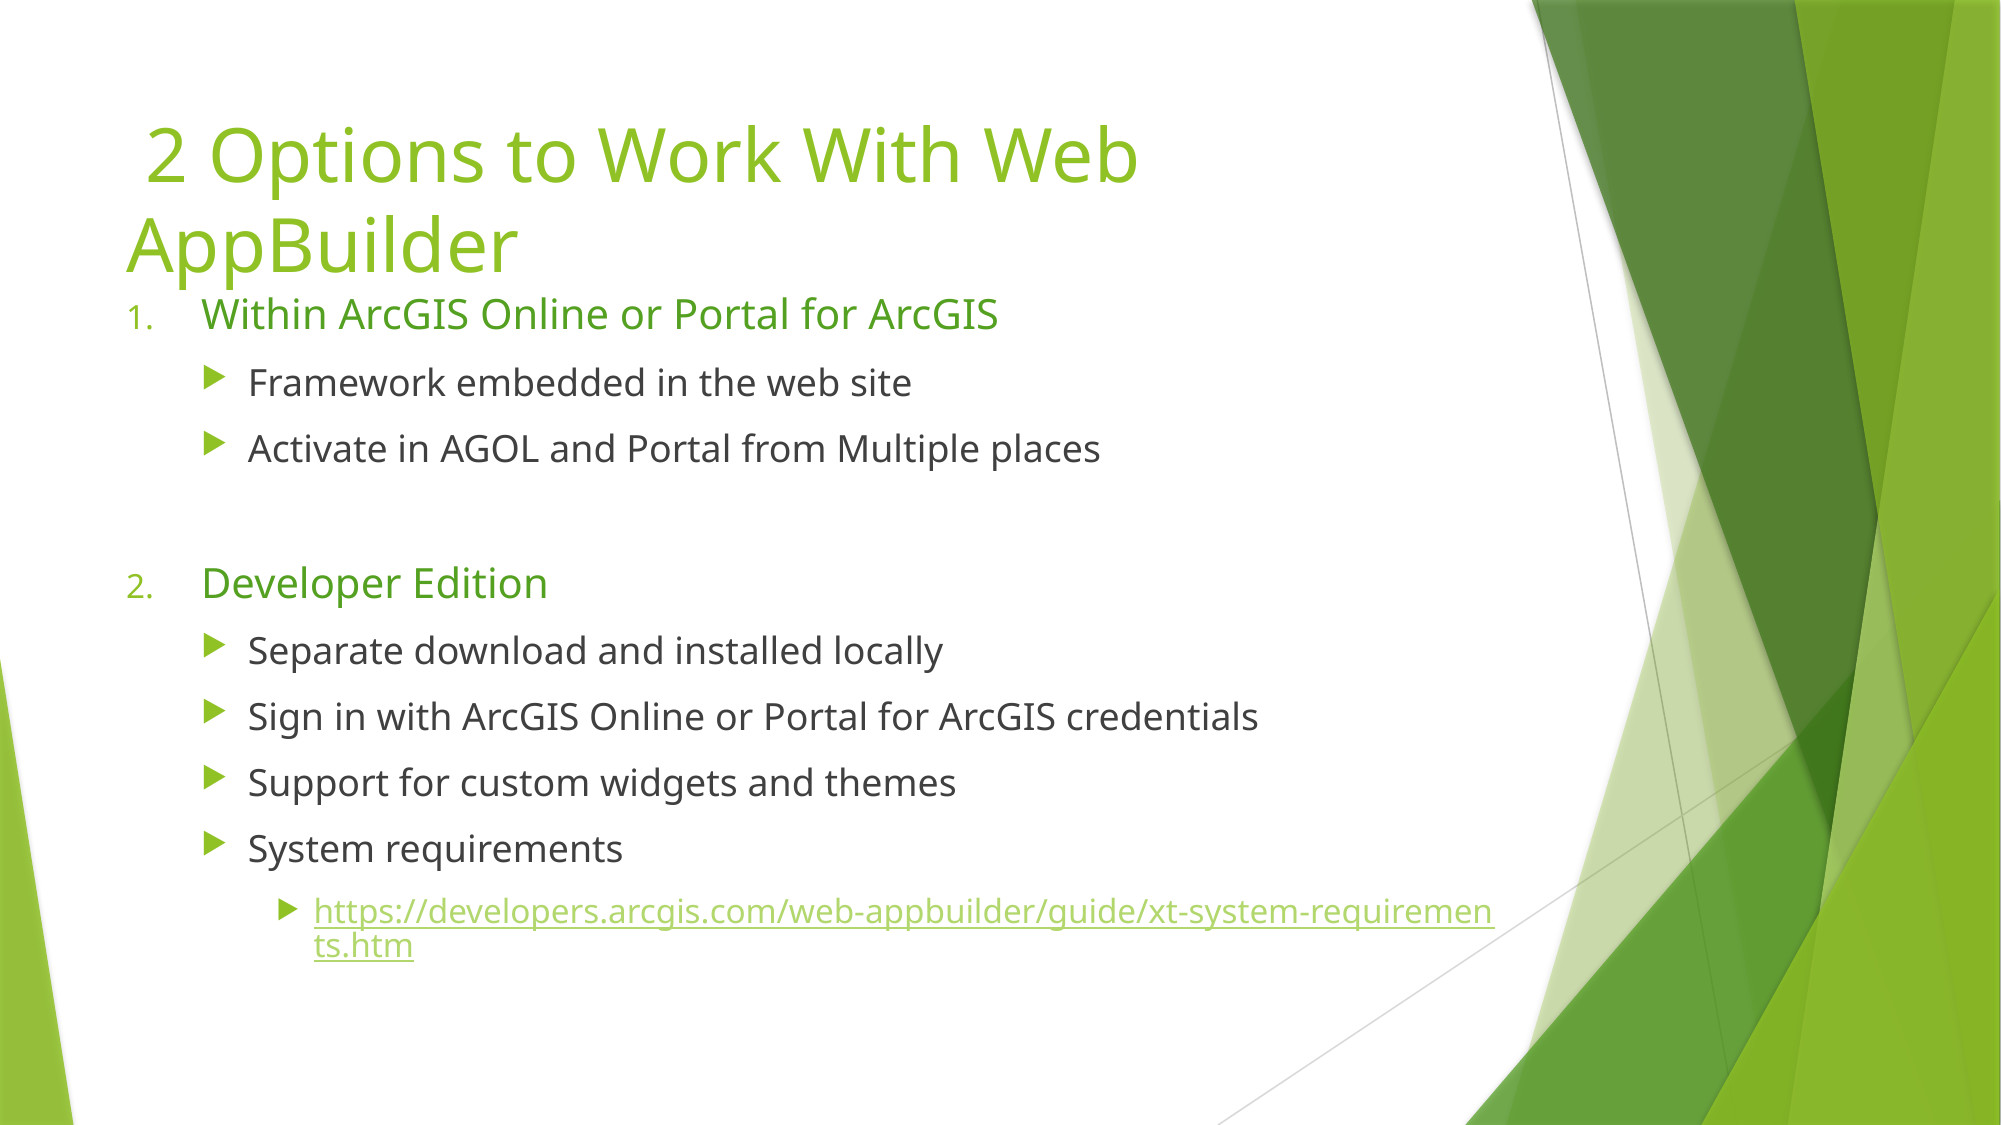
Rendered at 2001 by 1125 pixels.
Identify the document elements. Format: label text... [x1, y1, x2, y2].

list Within ArcGIS Online or Portal for ArcGIS Framework embedded in the web site Activate in AGOL and Portal from Multiple places Developer Edition Separate download and installed locally Sign in with ArcGIS Online or Portal for ArcGIS credentials Support for custom widgets and themes System requirements https://developers.arcgis.com/web-appbuilder/guide/xt-system-requirements.htm [111, 280, 1522, 1037]
title 2 Options to Work With Web AppBuilder [111, 99, 1522, 280]
